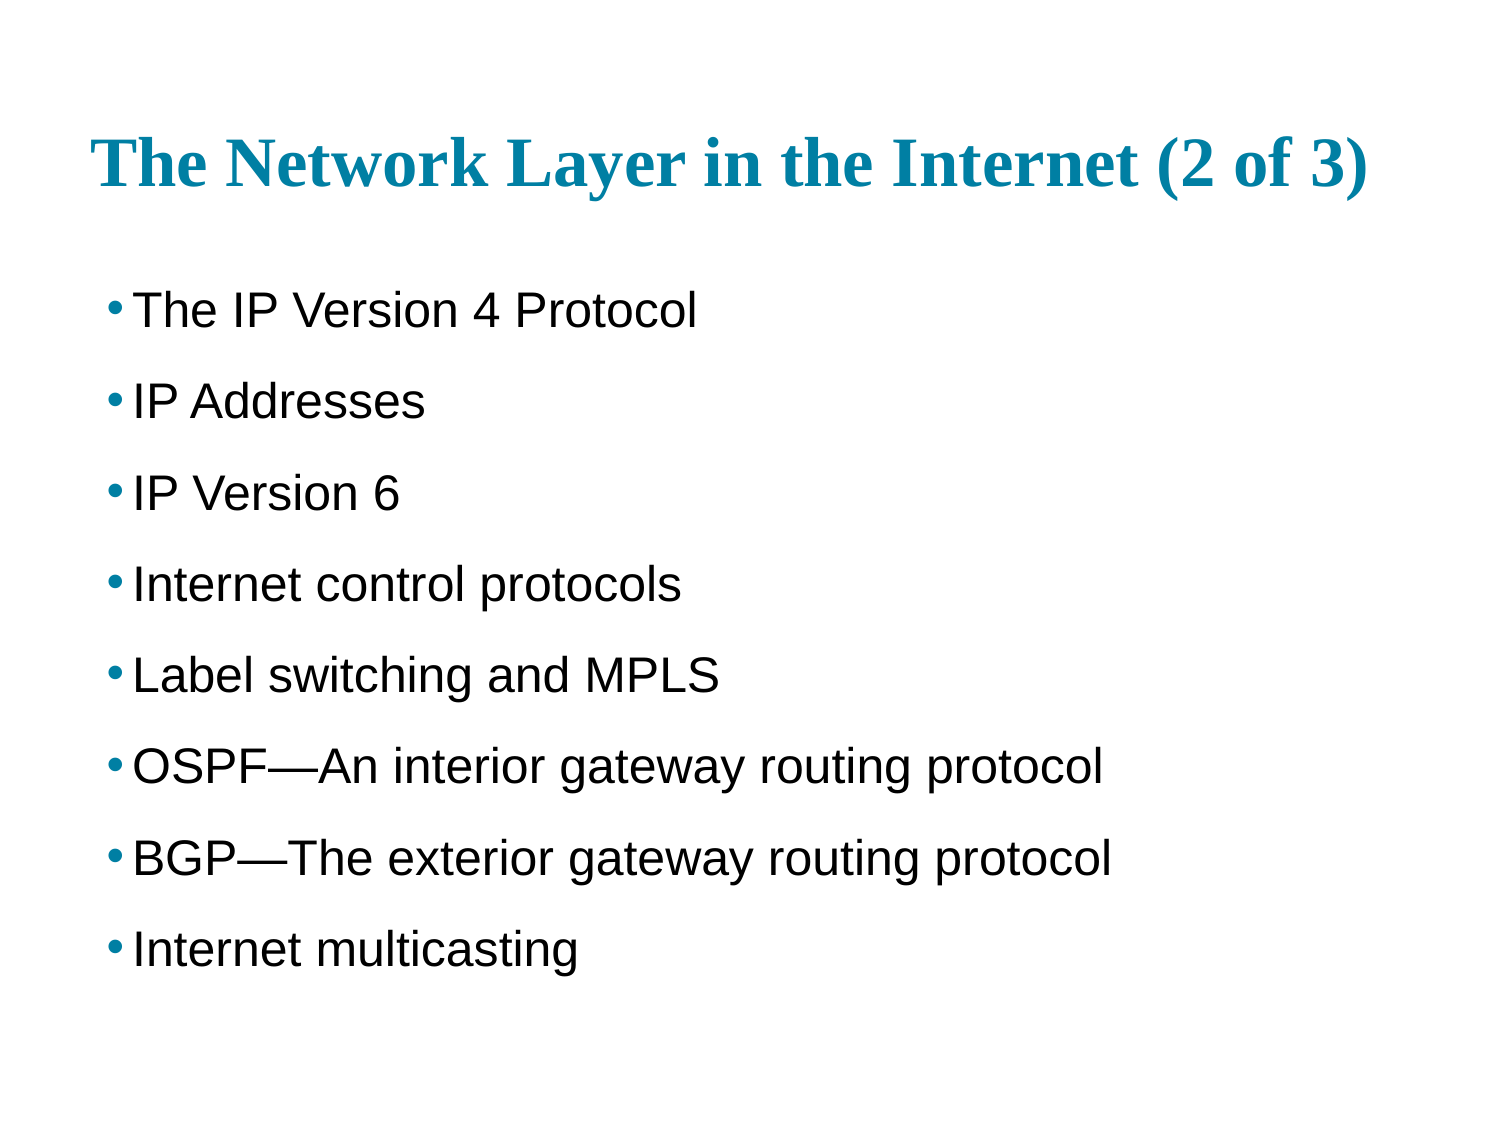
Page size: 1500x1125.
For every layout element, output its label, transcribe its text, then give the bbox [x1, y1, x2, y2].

list The IP Version 4 Protocol IP Addresses IP Version 6 Internet control protocols Label switching and MPLS OSPF—An interior gateway routing protocol BGP—The exterior gateway routing protocol Internet multicasting [75, 262, 1425, 1005]
title The Network Layer in the Internet (2 of 3) [75, 35, 1425, 216]
